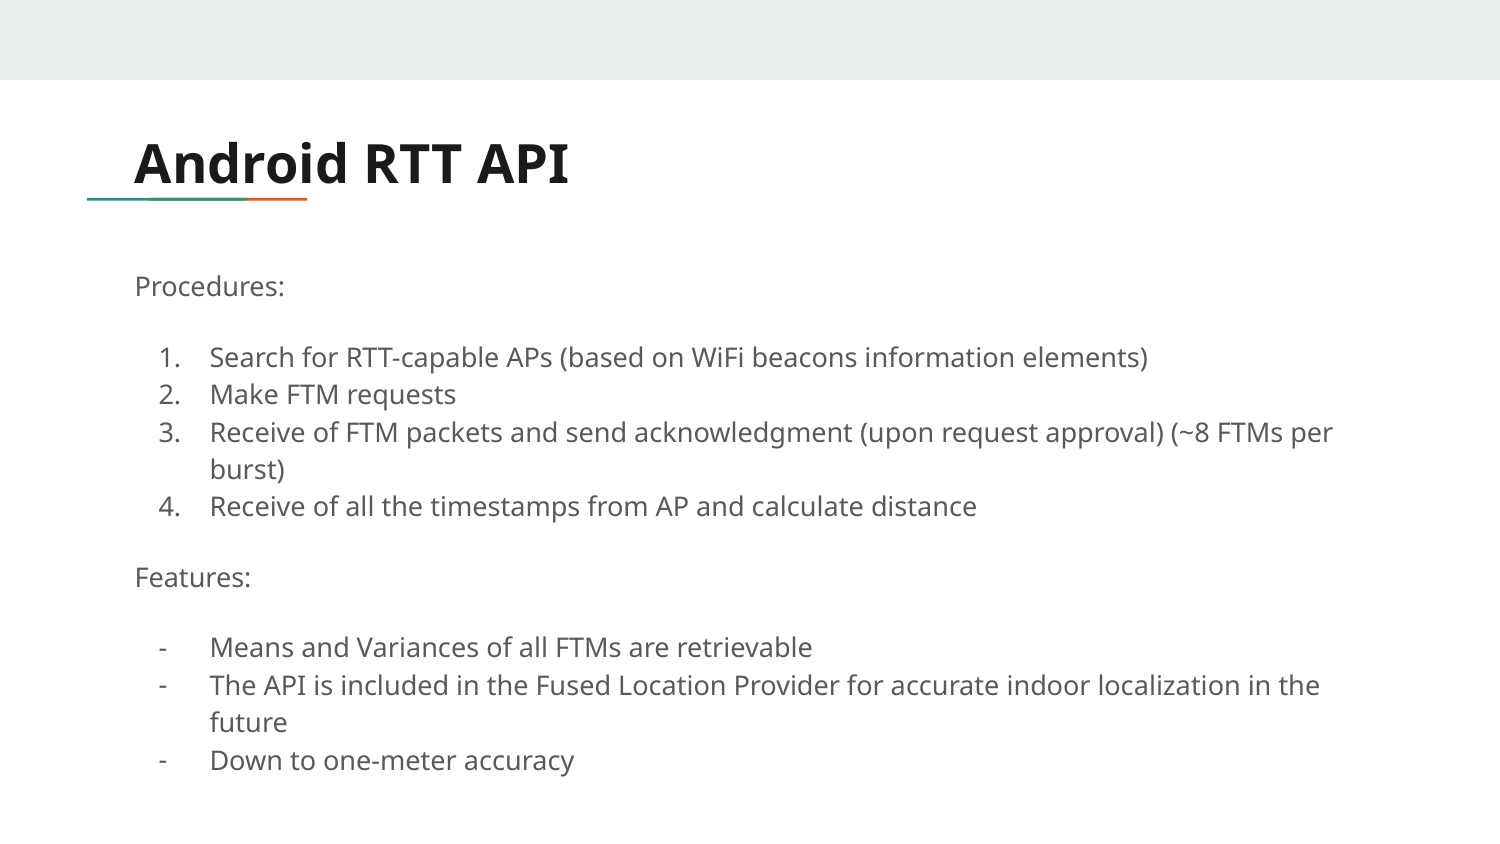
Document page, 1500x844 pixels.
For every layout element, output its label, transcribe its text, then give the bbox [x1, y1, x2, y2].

title Android RTT API [119, 114, 1381, 203]
list Procedures: Search for RTT-capable APs (based on WiFi beacons information elements) Make FTM requests Receive of FTM packets and send acknowledgment (upon request approval) (~8 FTMs per burst) Receive of all the timestamps from AP and calculate distance Features: Means and Variances of all FTMs are retrievable The API is included in the Fused Location Provider for accurate indoor localization in the future Down to one-meter accuracy [119, 249, 1381, 776]
